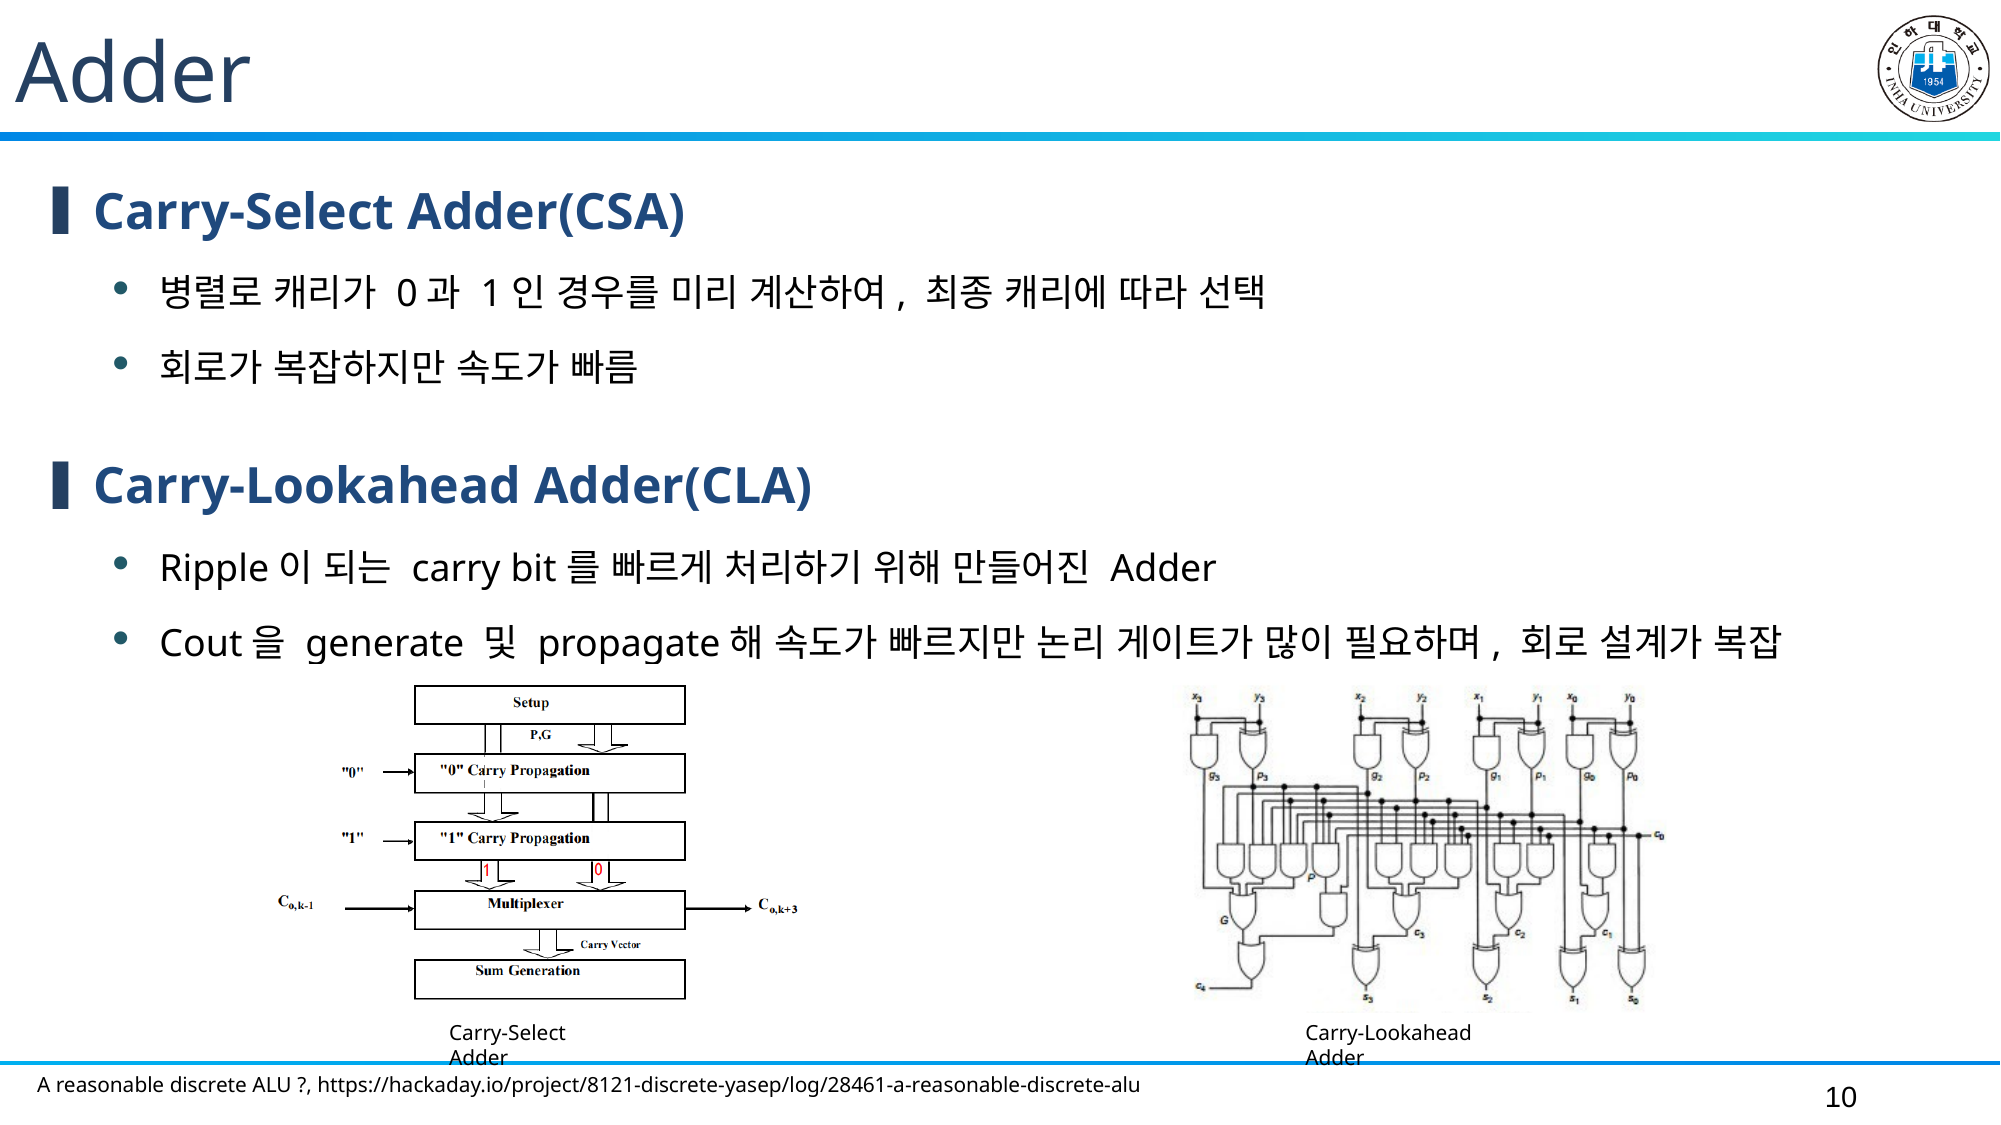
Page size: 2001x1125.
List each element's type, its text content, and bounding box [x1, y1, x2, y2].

picture [1884, 15, 1990, 122]
text_box A reasonable discrete ALU ?, https://hackaday.io/project/8121-discrete-yasep/log/28461-a-reasonable-discrete-alu [22, 1064, 1796, 1105]
list Carry-Select Adder(CSA) 병렬로 캐리가 0과 1인 경우를 미리 계산하여, 최종 캐리에 따라 선택 회로가 복잡하지만 속도가 빠름 Carry-Lookahead Adder(CLA) Ripple이 되는 carry bit를 빠르게 처리하기 위해 만들어진 Adder Cout을 generate 및 propagate해 속도가 빠르지만 논리 게이트가 많이 필요하며, 회로 설계가 복잡 [22, 171, 1844, 1044]
picture [1172, 663, 1667, 1013]
title Adder [0, 2, 1884, 128]
text_box Carry-Lookahead Adder [1290, 1020, 1549, 1077]
picture [265, 663, 814, 1013]
text_box Carry-Select Adder [434, 1021, 645, 1078]
